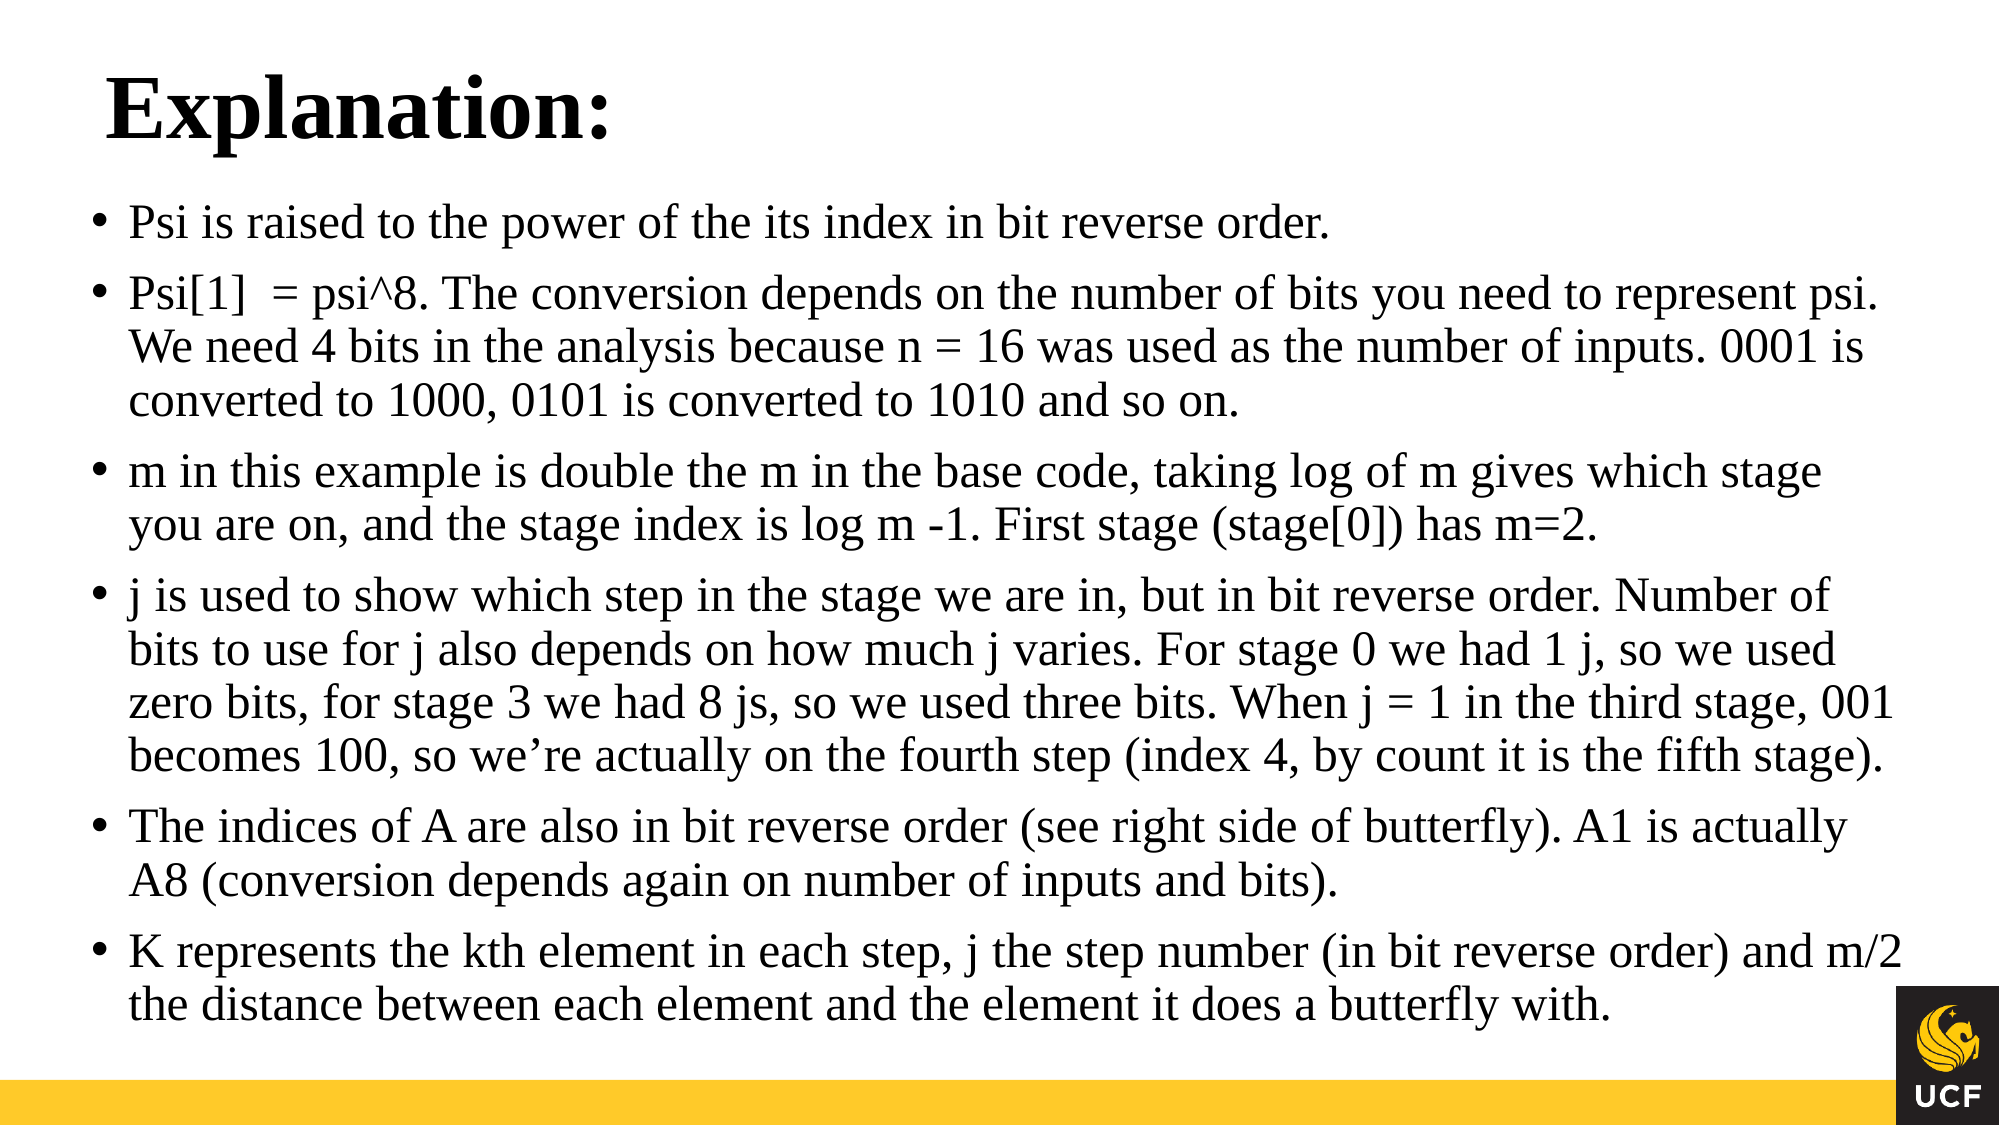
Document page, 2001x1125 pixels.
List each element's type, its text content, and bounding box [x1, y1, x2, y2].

slide_number 6 [1536, 1043, 1987, 1104]
list Psi is raised to the power of the its index in bit reverse order. Psi[1] = psi^8. The conversion depends on the number of bits you need to represent psi. We need 4 bits in the analysis because n = 16 was used as the number of inputs. 0001 is converted to 1000, 0101 is converted to 1010 and so on. m in this example is double the m in the base code, taking log of m gives which stage you are on, and the stage index is log m -1. First stage (stage[0]) has m=2. j is used to show which step in the stage we are in, but in bit reverse order. Number of bits to use for j also depends on how much j varies. For stage 0 we had 1 j, so we used zero bits, for stage 3 we had 8 js, so we used three bits. When j = 1 in the third stage, 001 becomes 100, so we’re actually on the fourth step (index 4, by count it is the fifth stage). The indices of A are also in bit reverse order (see right side of butterfly). A1 is actually A8 (conversion depends again on number of inputs and bits). K represents the kth element in each step, j the step number (in bit reverse order) and m/2 the distance between each element and the element it does a butterfly with. [75, 188, 1925, 1074]
picture [1896, 986, 1999, 1125]
title Explanation: [90, 0, 1939, 218]
